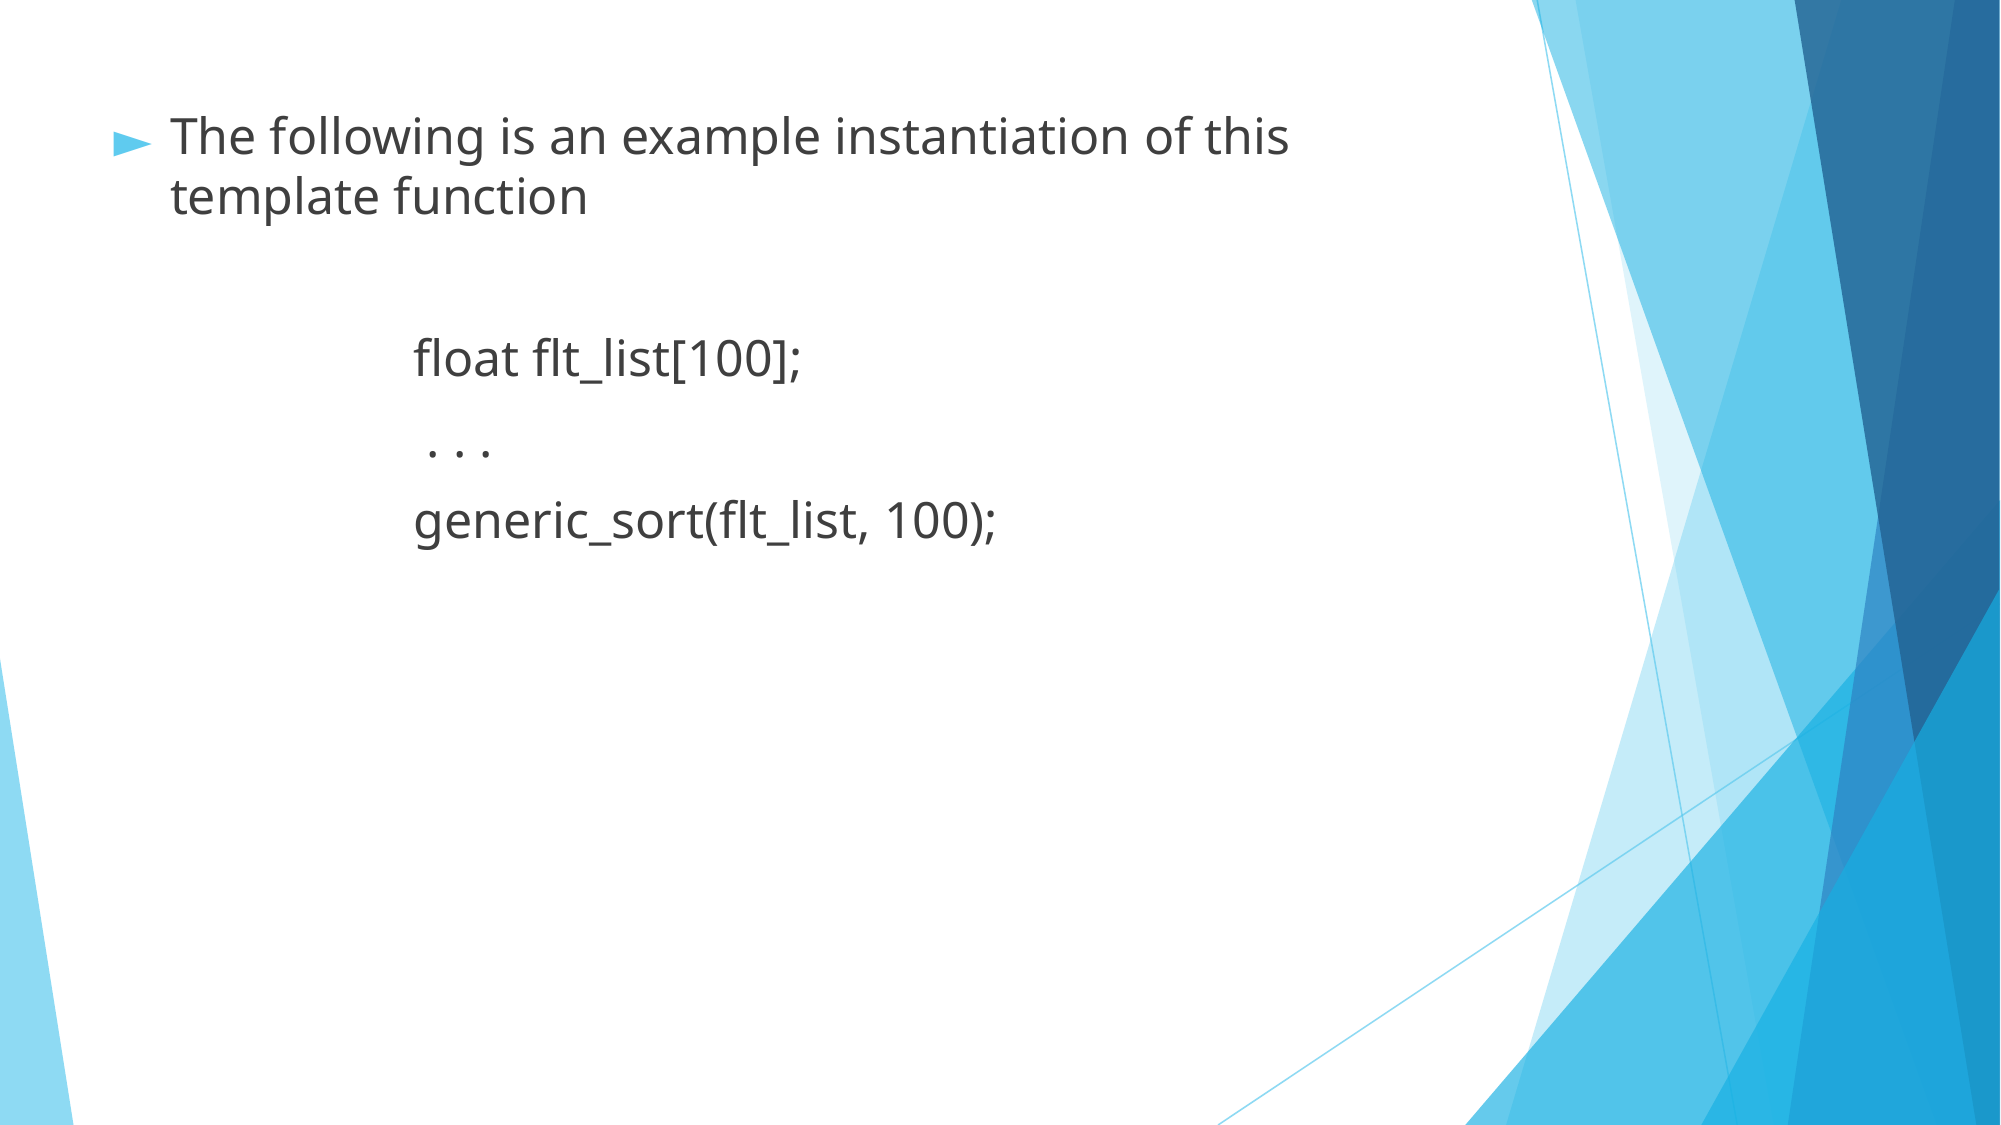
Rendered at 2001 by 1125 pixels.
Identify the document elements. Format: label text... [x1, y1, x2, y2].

list The following is an example instantiation of this template function float flt_list[100]; . . . generic_sort(flt_list, 100); [98, 97, 1509, 734]
